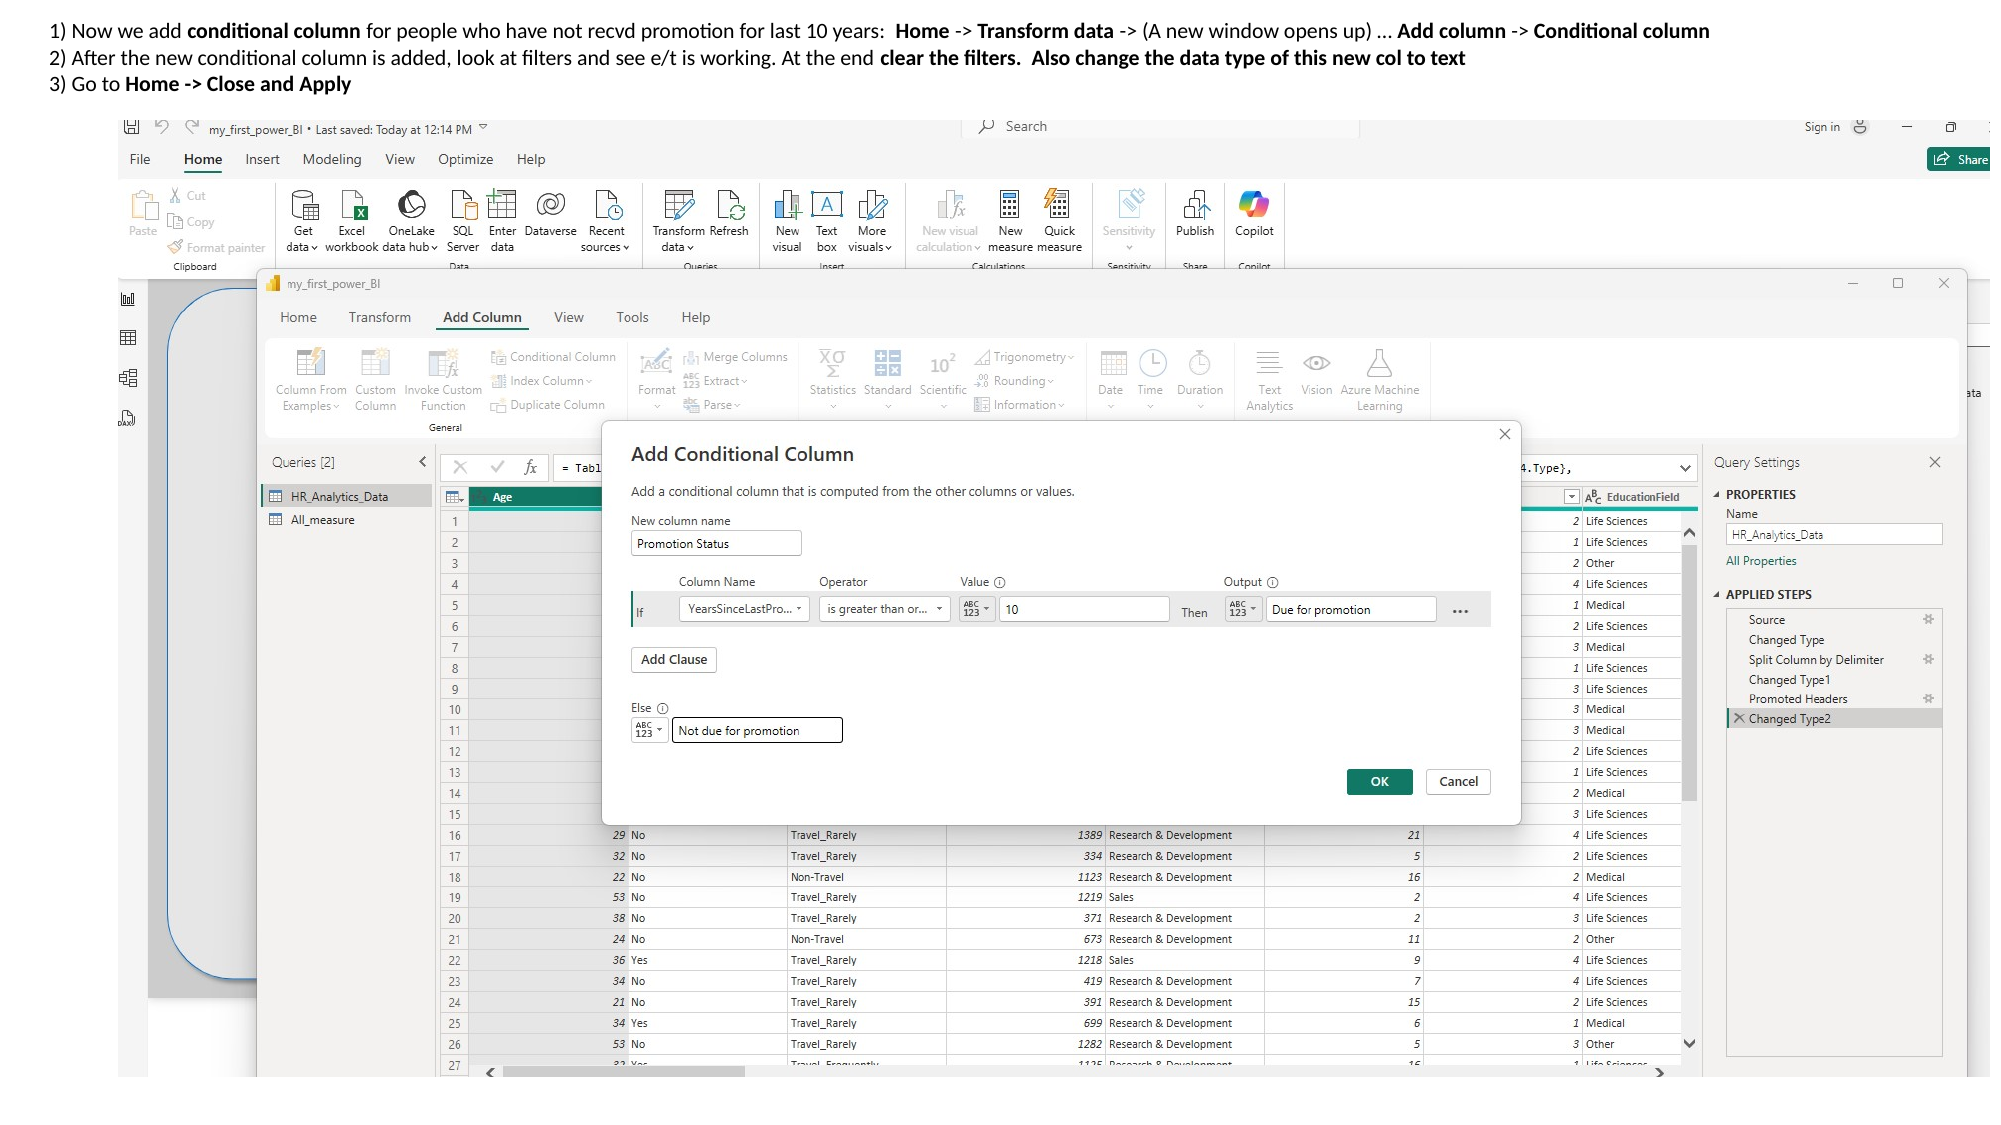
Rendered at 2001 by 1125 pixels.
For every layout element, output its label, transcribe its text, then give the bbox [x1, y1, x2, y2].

picture [118, 120, 1990, 1078]
text_box 1) Now we add conditional column for people who have not recvd promotion for last 10 years: Home -> Transform data -> (A new window opens up) … Add column -> Conditional column 2) After the new conditional column is added, look at filters and see e/t is working. At the end clear the filters. Also change the data type of this new col to text 3) Go to Home -> Close and Apply [34, 9, 1777, 103]
